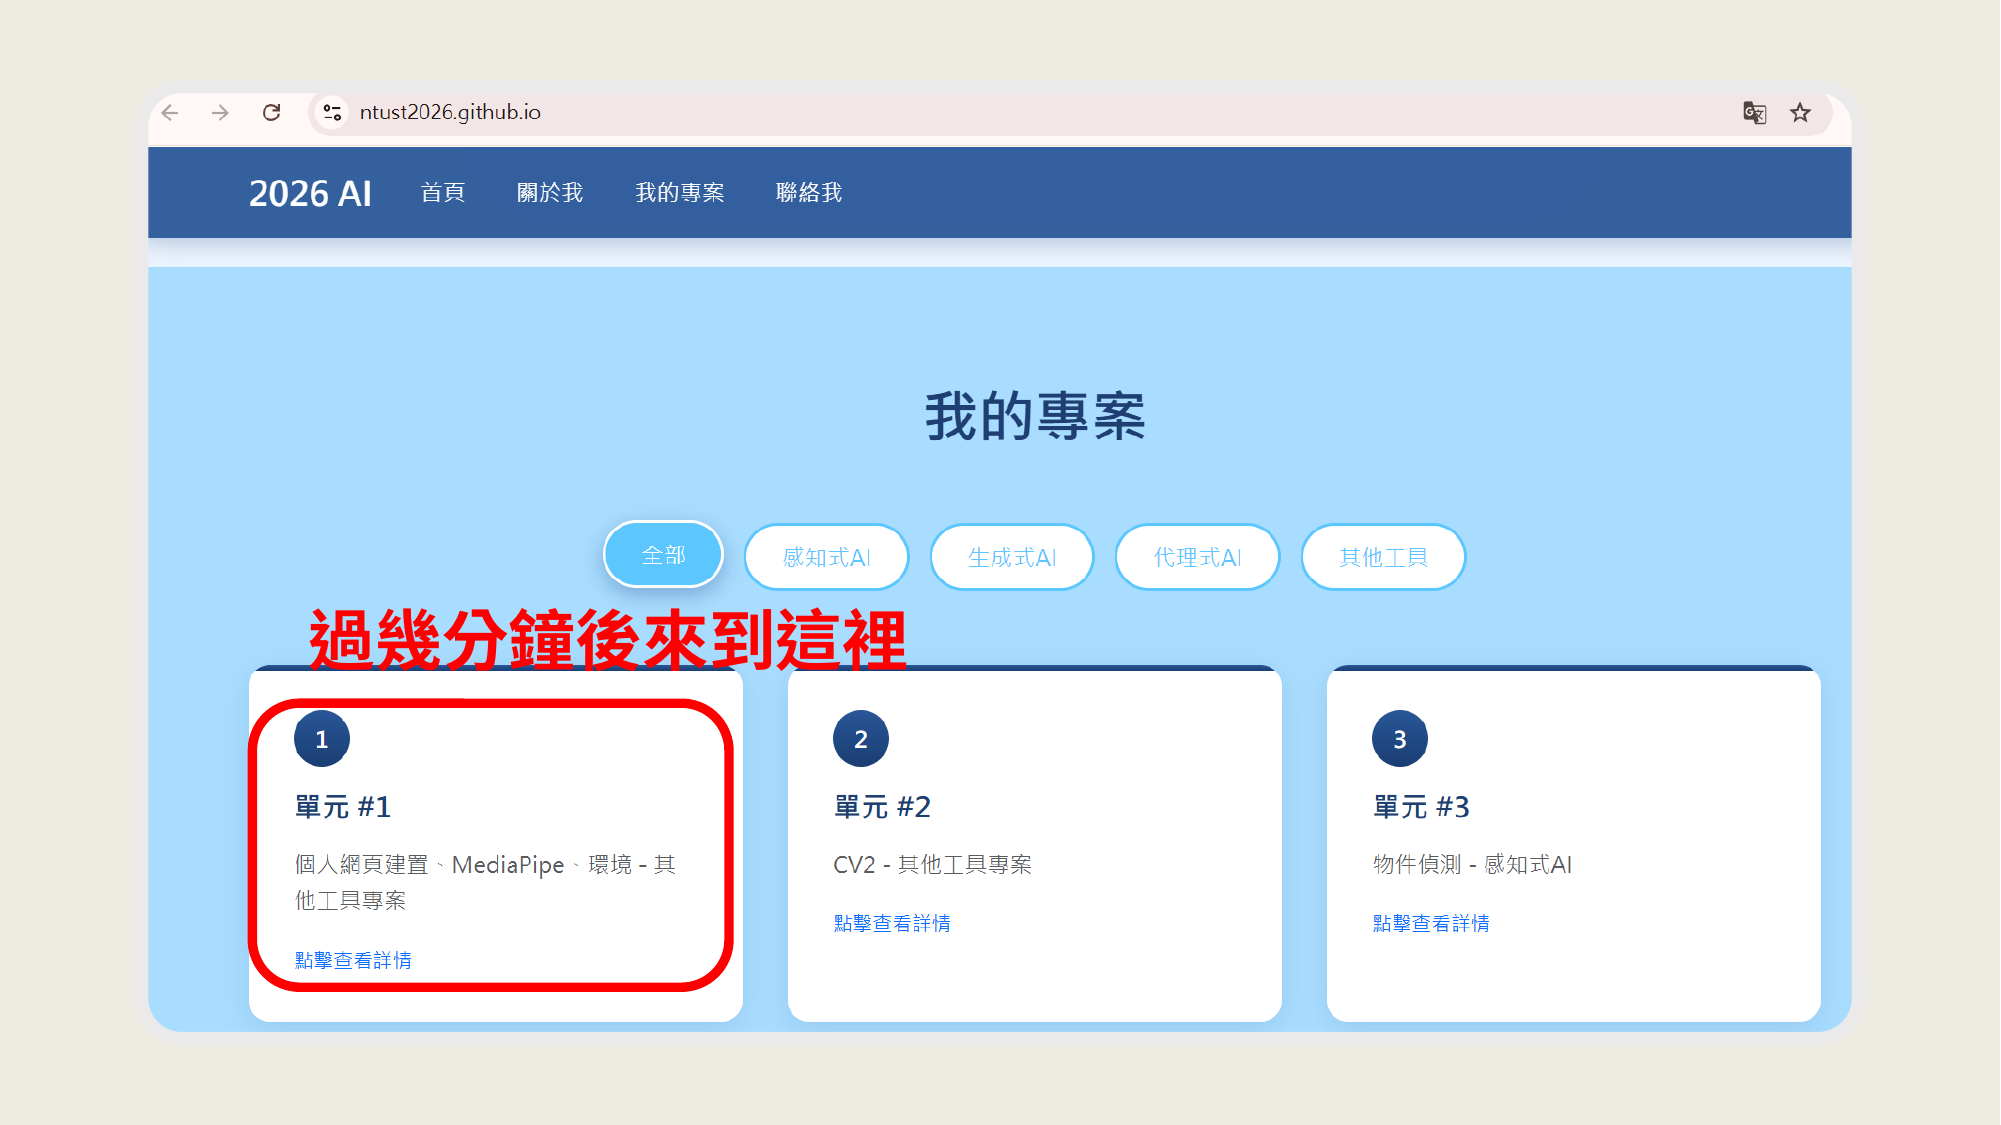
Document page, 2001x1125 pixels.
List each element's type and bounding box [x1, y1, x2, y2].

picture [141, 86, 1859, 1039]
